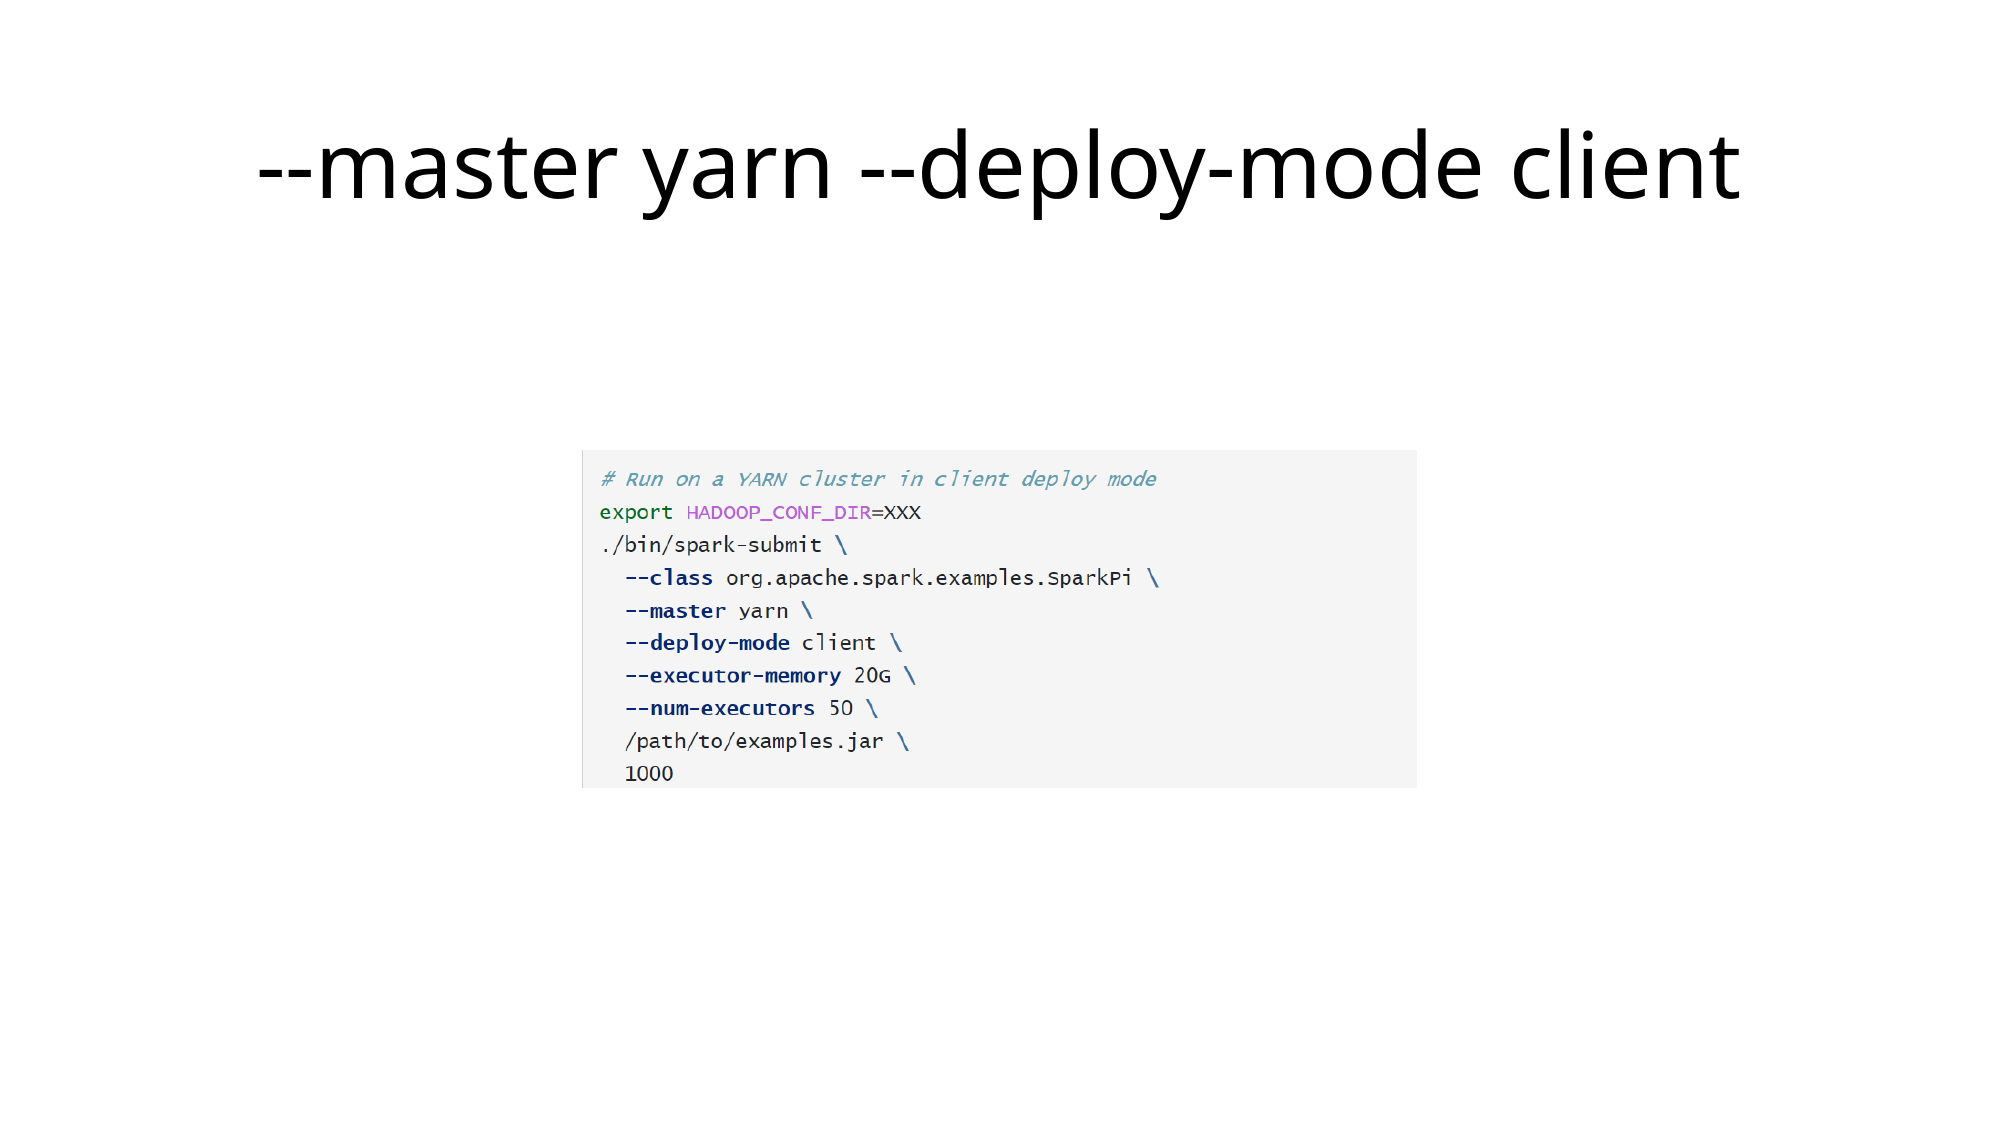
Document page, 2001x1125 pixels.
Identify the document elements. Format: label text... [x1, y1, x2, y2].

picture [565, 450, 1417, 788]
title --master yarn --deploy-mode client [137, 59, 1863, 278]
